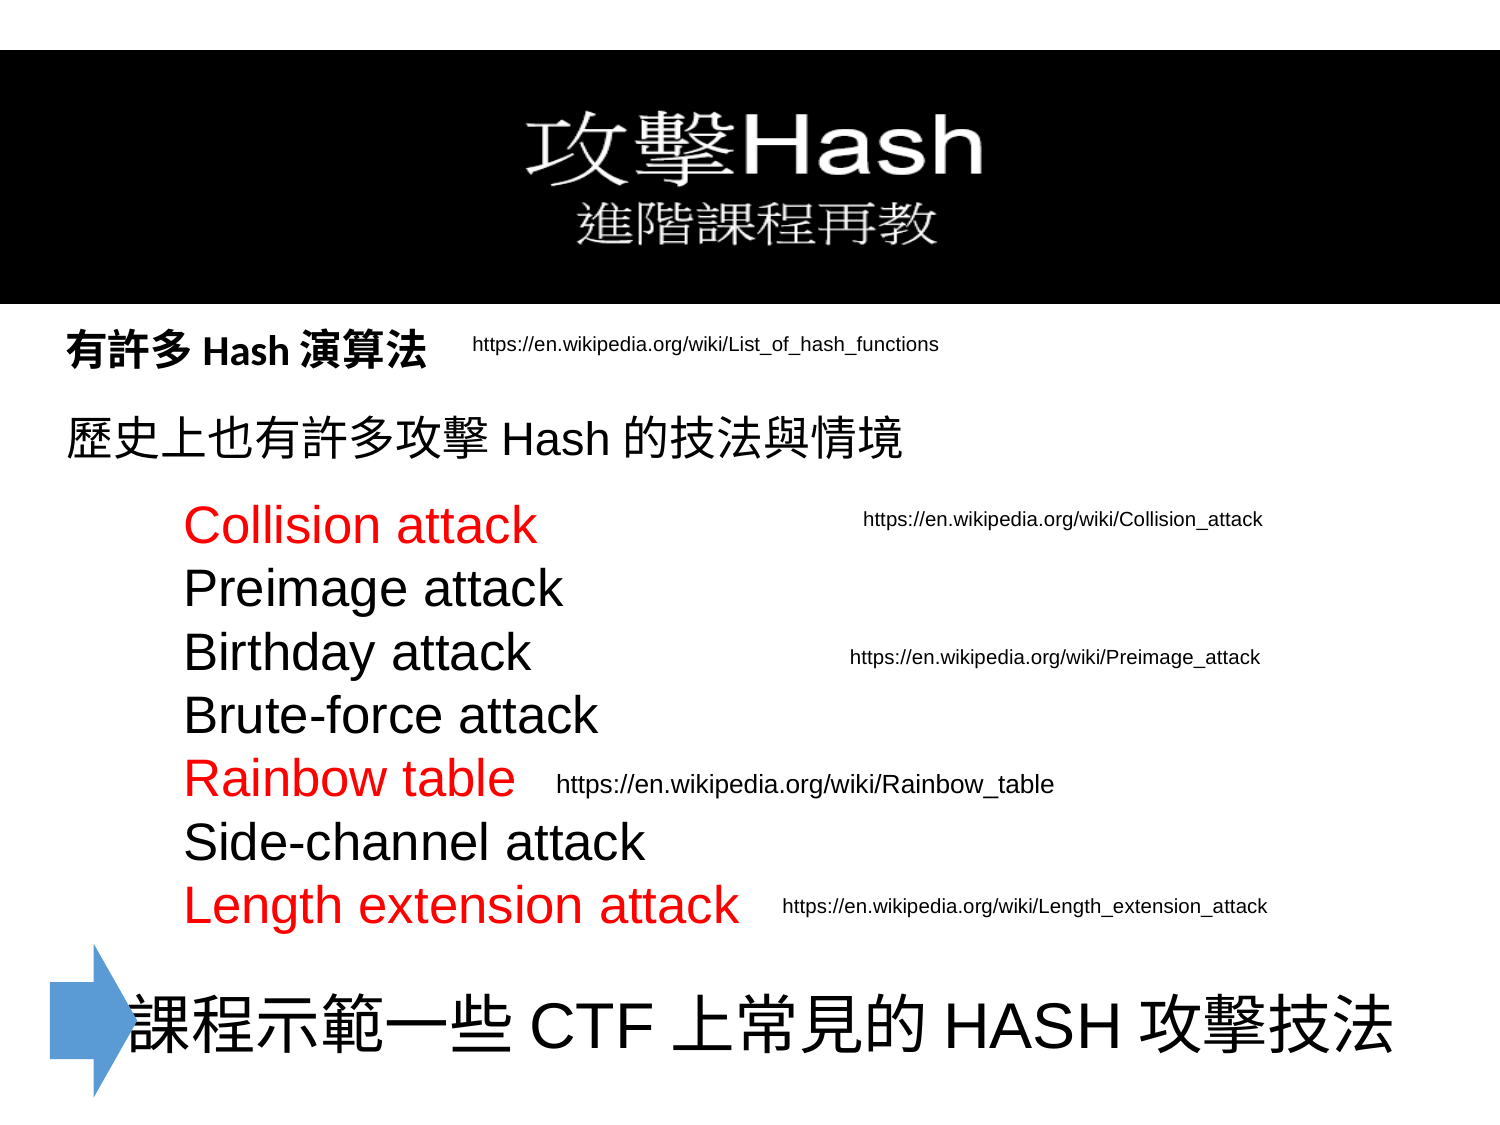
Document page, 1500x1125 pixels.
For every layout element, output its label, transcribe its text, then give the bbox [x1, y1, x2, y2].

title 有許多Hash演算法 [49, 312, 476, 390]
picture [0, 50, 1500, 304]
text_box 課程示範一些CTF上常見的HASH攻擊技法 [113, 976, 1411, 1069]
text_box [47, 941, 140, 1100]
text_box https://en.wikipedia.org/wiki/Preimage_attack [835, 636, 1387, 677]
text_box Collision attack Preimage attack Birthday attack Brute-force attack Rainbow table Side-channel attack Length extension attack [168, 483, 835, 941]
text_box https://en.wikipedia.org/wiki/Collision_attack [848, 498, 1349, 538]
text_box 歷史上也有許多攻擊Hash的技法與情境 [52, 400, 919, 472]
text_box https://en.wikipedia.org/wiki/Length_extension_attack [767, 885, 1342, 926]
text_box https://en.wikipedia.org/wiki/List_of_hash_functions [457, 323, 1357, 363]
text_box https://en.wikipedia.org/wiki/Rainbow_table [541, 760, 1070, 807]
